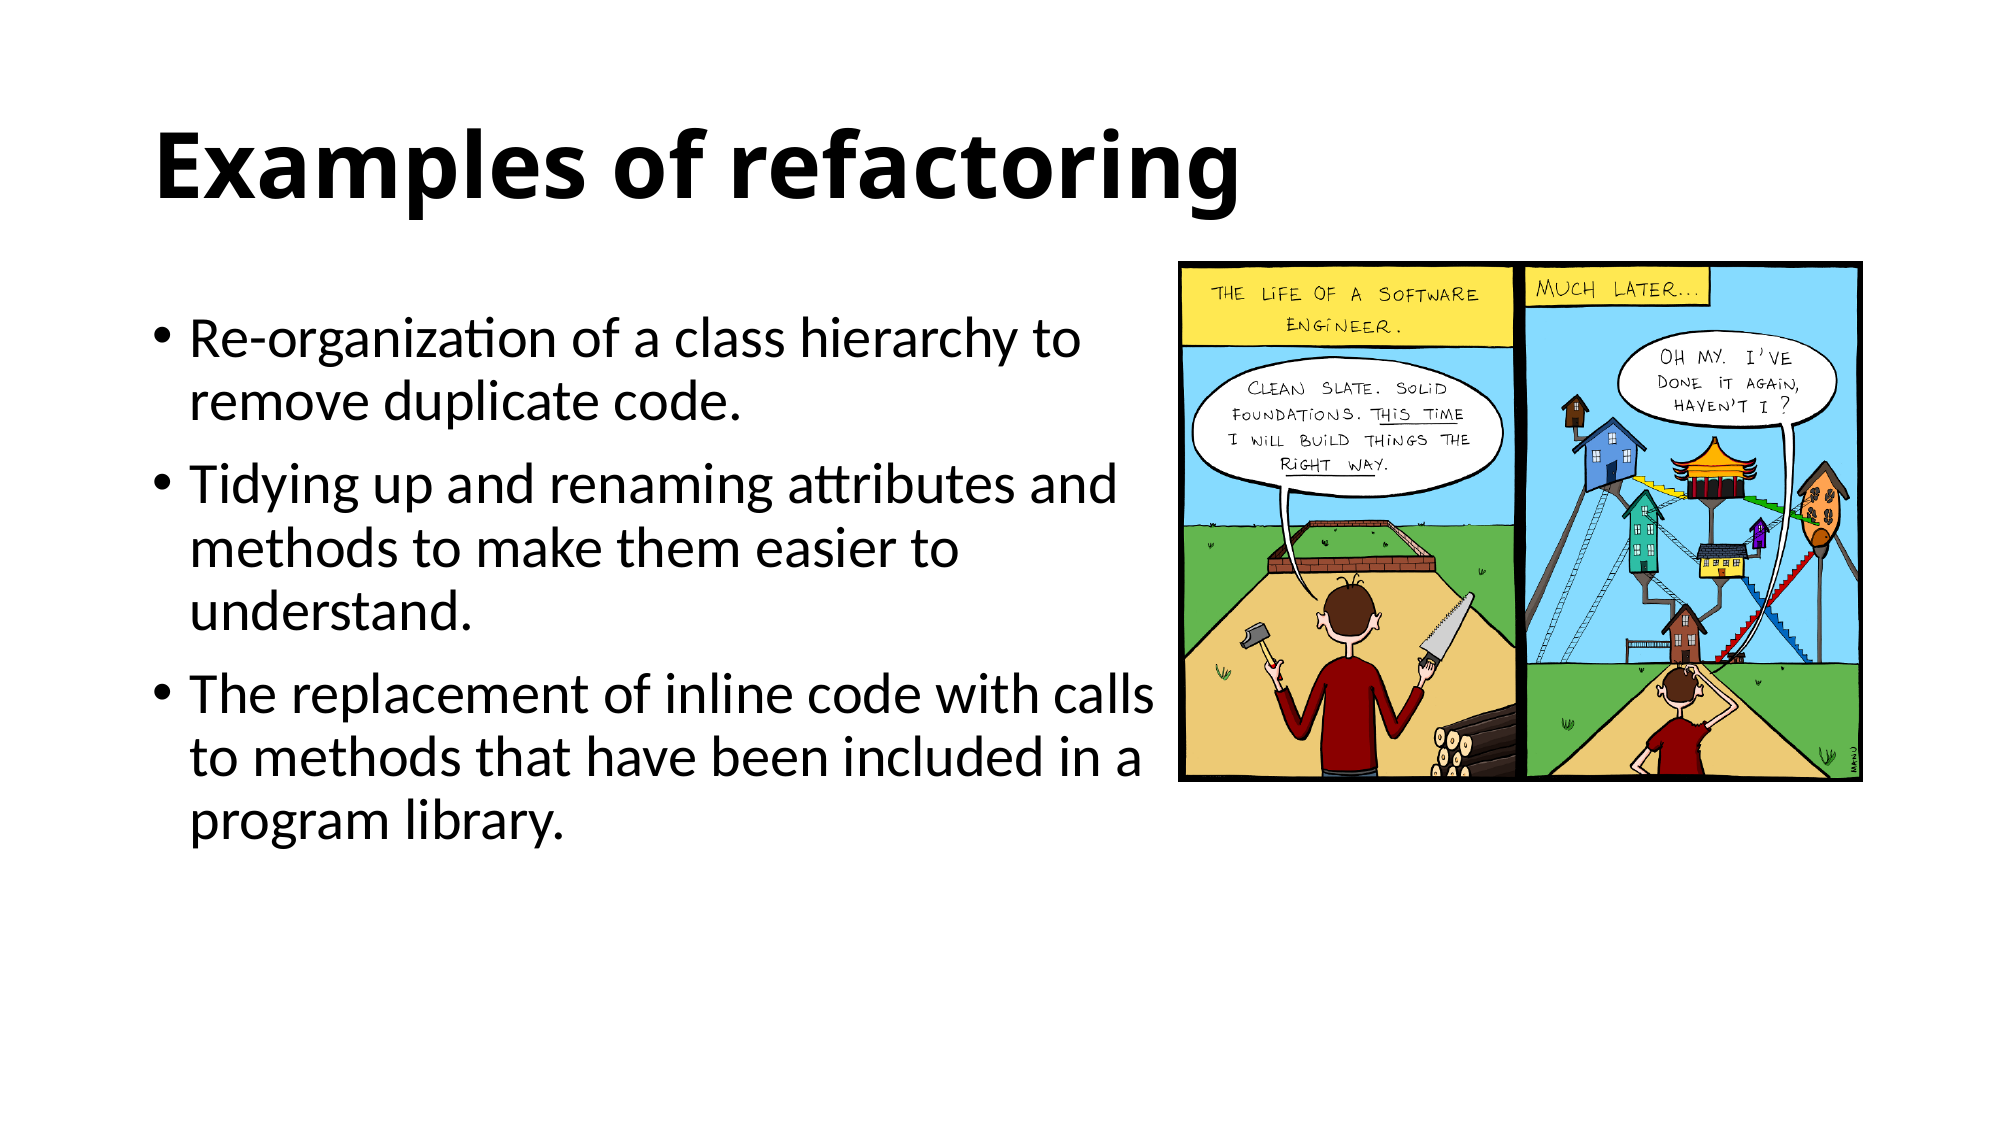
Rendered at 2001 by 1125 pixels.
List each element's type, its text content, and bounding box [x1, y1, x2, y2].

title Examples of refactoring [137, 59, 1863, 278]
list Re-organization of a class hierarchy to remove duplicate code. Tidying up and renaming attributes and methods to make them easier to understand. The replacement of inline code with calls to methods that have been included in a program library. [137, 299, 1179, 1014]
picture [1178, 261, 1863, 782]
